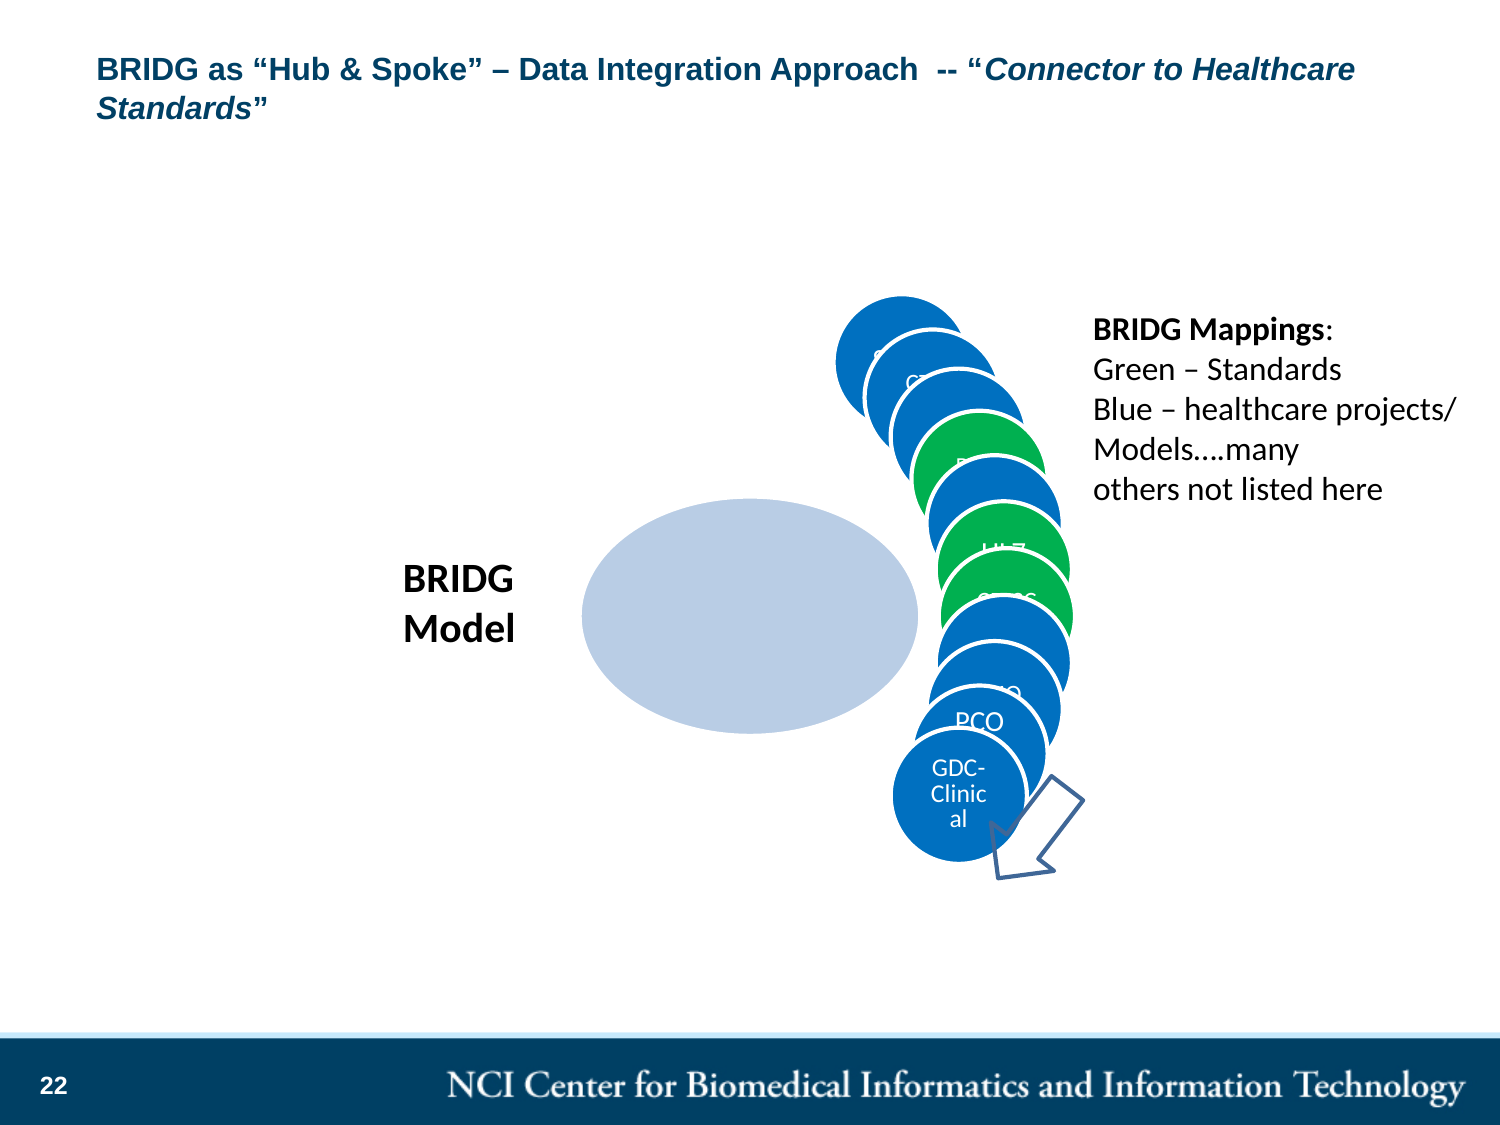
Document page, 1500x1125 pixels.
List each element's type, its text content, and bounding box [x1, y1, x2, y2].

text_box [68, 137, 1432, 1096]
text_box BRIDG Mappings: Green – Standards Blue – healthcare projects/ Models….many others not listed here [1434, 299, 1473, 515]
slide_number 22 [24, 1054, 113, 1115]
title BRIDG as “Hub & Spoke” – Data Integration Approach -- “Connector to Healthcare Standards” [81, 41, 1432, 134]
picture [0, 0, 1500, 1125]
